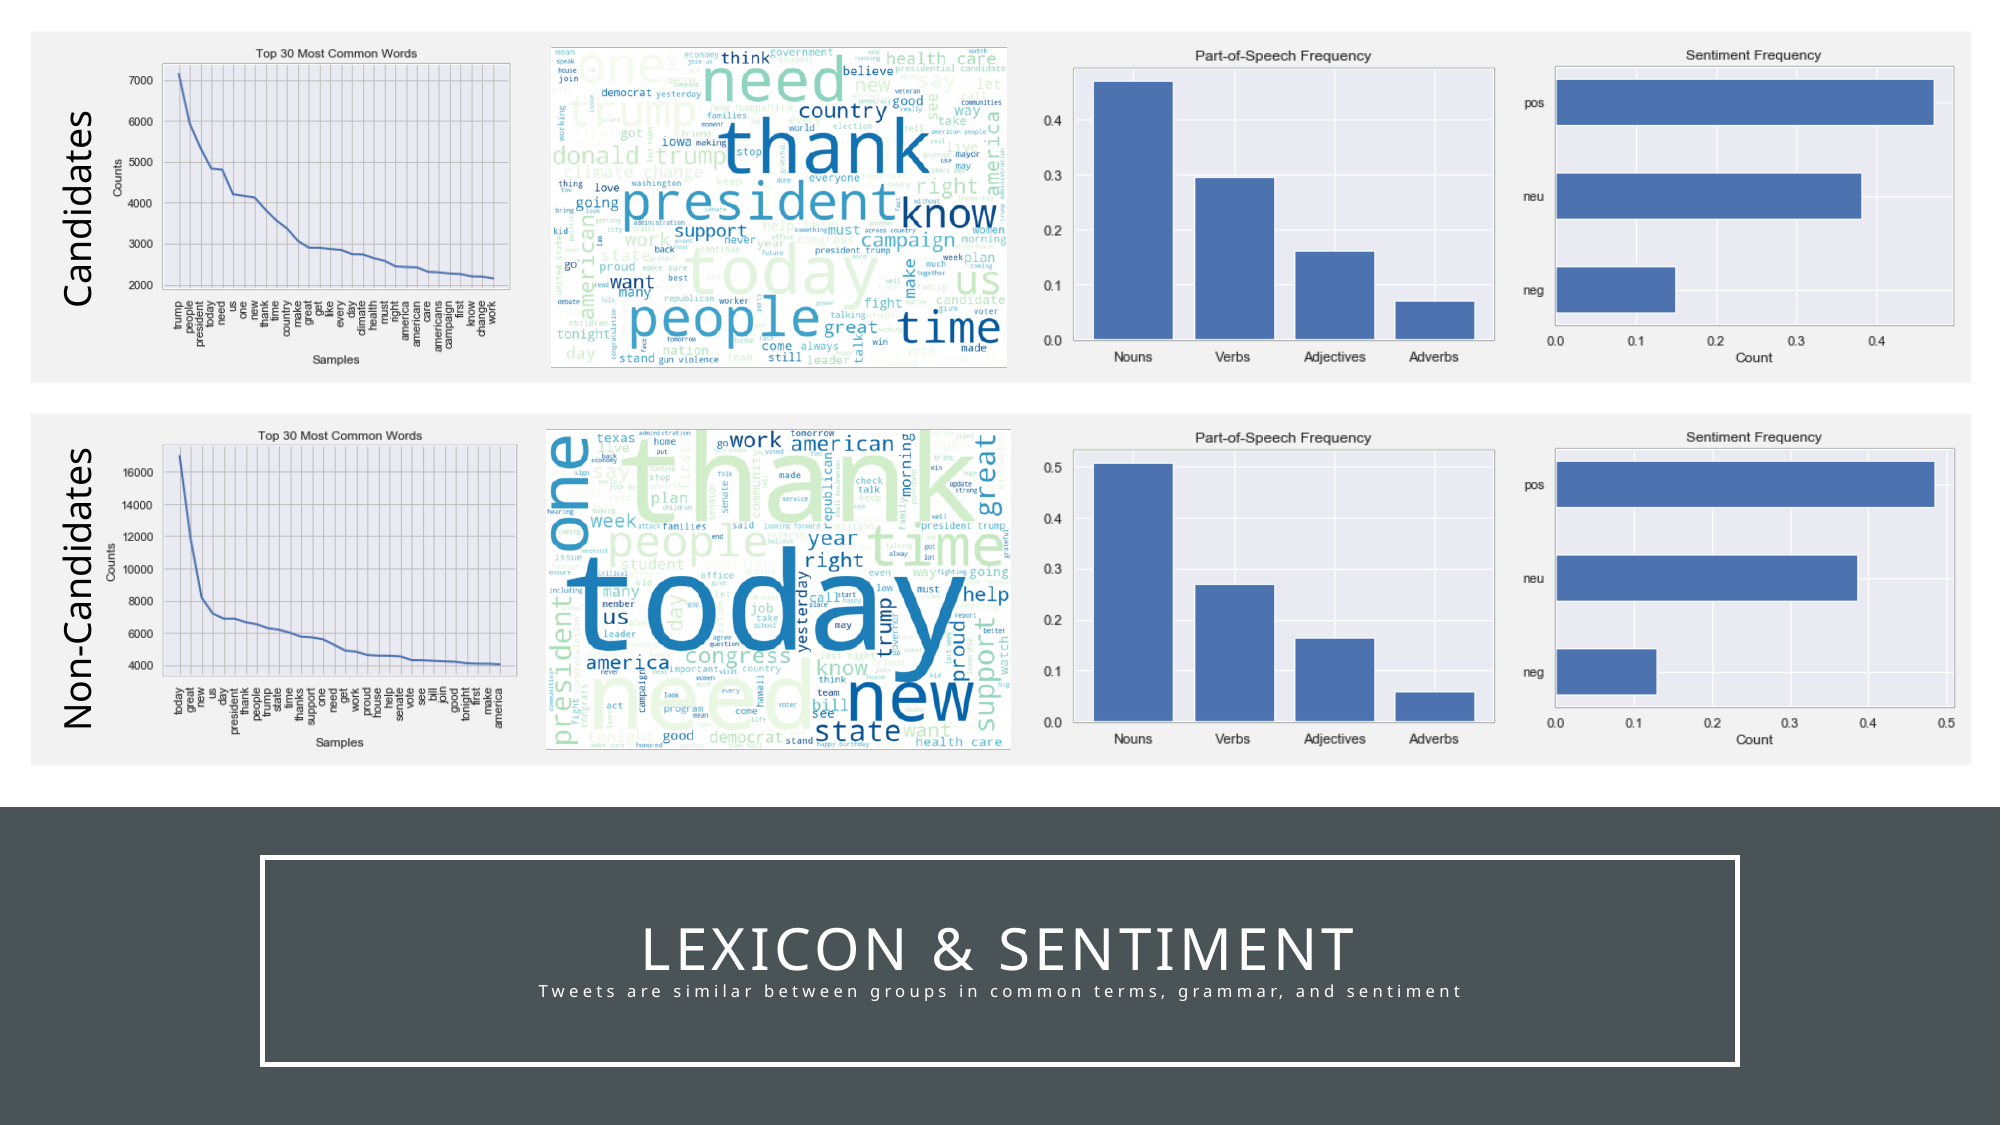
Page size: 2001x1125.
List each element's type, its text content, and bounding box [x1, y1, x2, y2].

picture [1514, 42, 1961, 373]
picture [1034, 42, 1502, 373]
text_box [30, 31, 1972, 384]
text_box [0, 0, 2000, 808]
title Lexicon & Sentiment Tweets are similar between groups in common terms, grammar, and sentiment [260, 855, 1740, 1067]
picture [540, 424, 1016, 755]
picture [99, 424, 523, 755]
picture [106, 42, 516, 373]
picture [545, 42, 1012, 373]
picture [1514, 424, 1963, 755]
picture [1034, 424, 1502, 755]
text_box Non-Candidates [46, 426, 99, 753]
text_box [30, 413, 1972, 766]
text_box Candidates [46, 46, 106, 372]
